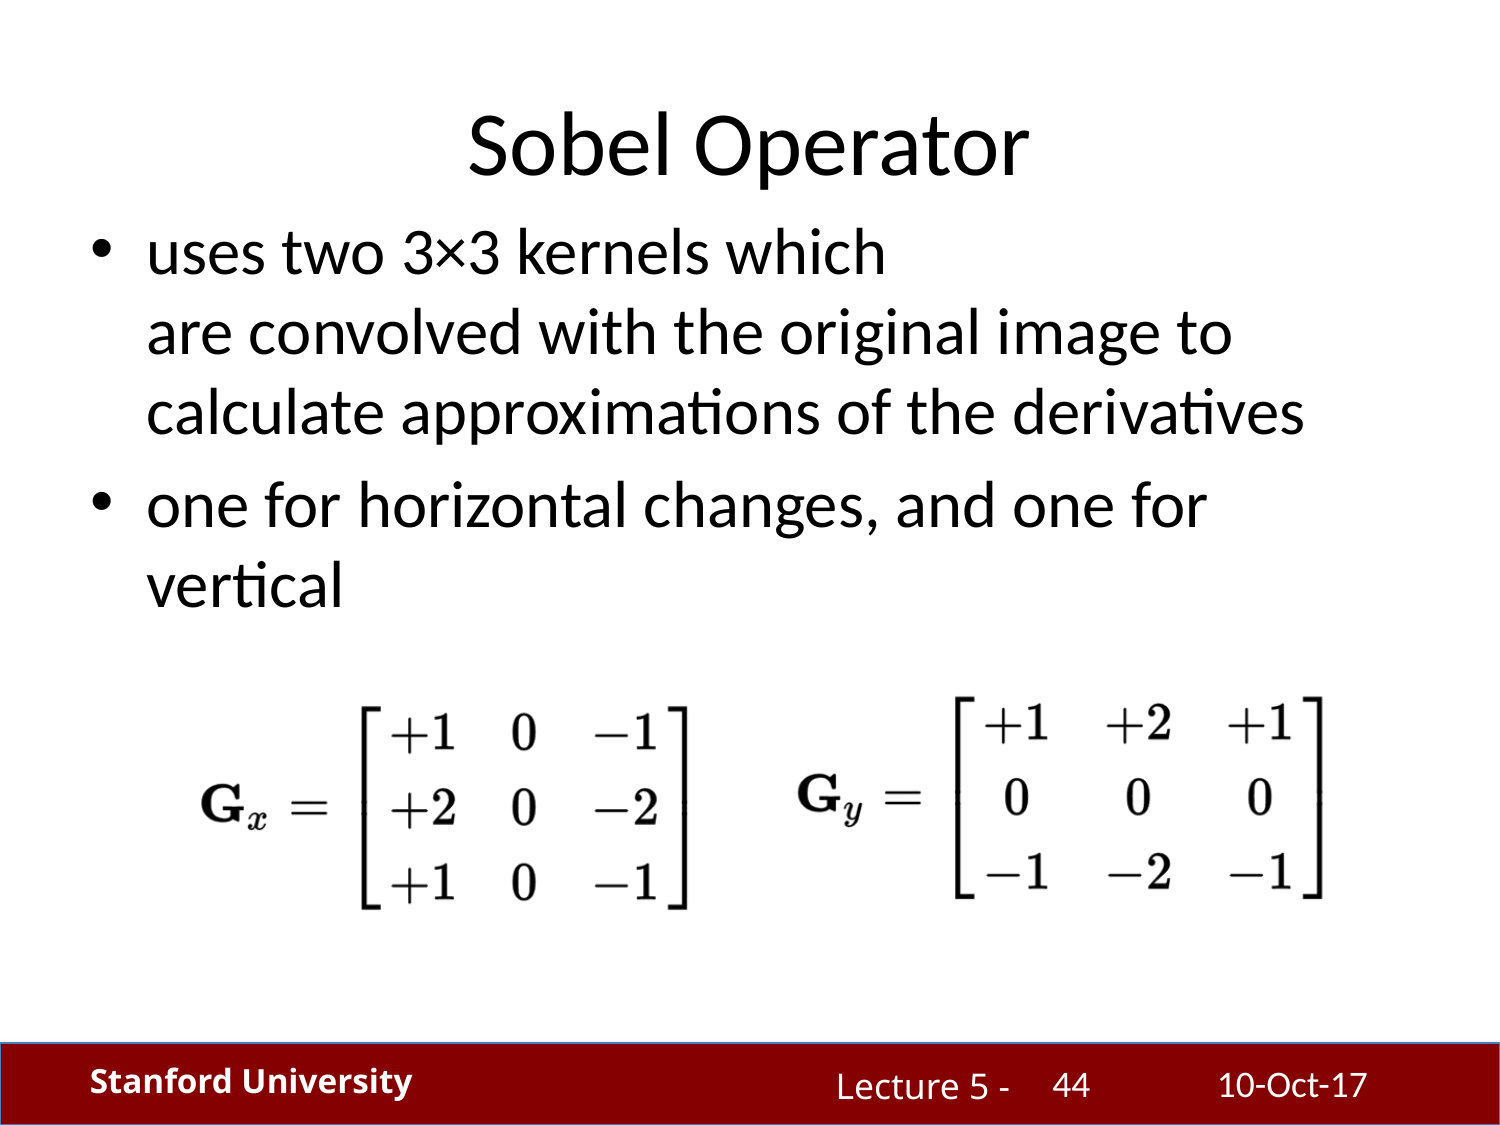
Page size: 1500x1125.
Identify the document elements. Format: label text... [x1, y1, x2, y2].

list uses two 3×3 kernels which are convolved with the original image to calculate approximations of the derivatives one for horizontal changes, and one for vertical [75, 200, 1425, 943]
title Sobel Operator [75, 45, 1425, 200]
slide_number 44 [1037, 1052, 1203, 1113]
picture [765, 659, 1333, 923]
slide_number 10-Oct-17 [1203, 1052, 1463, 1113]
picture [174, 679, 707, 937]
